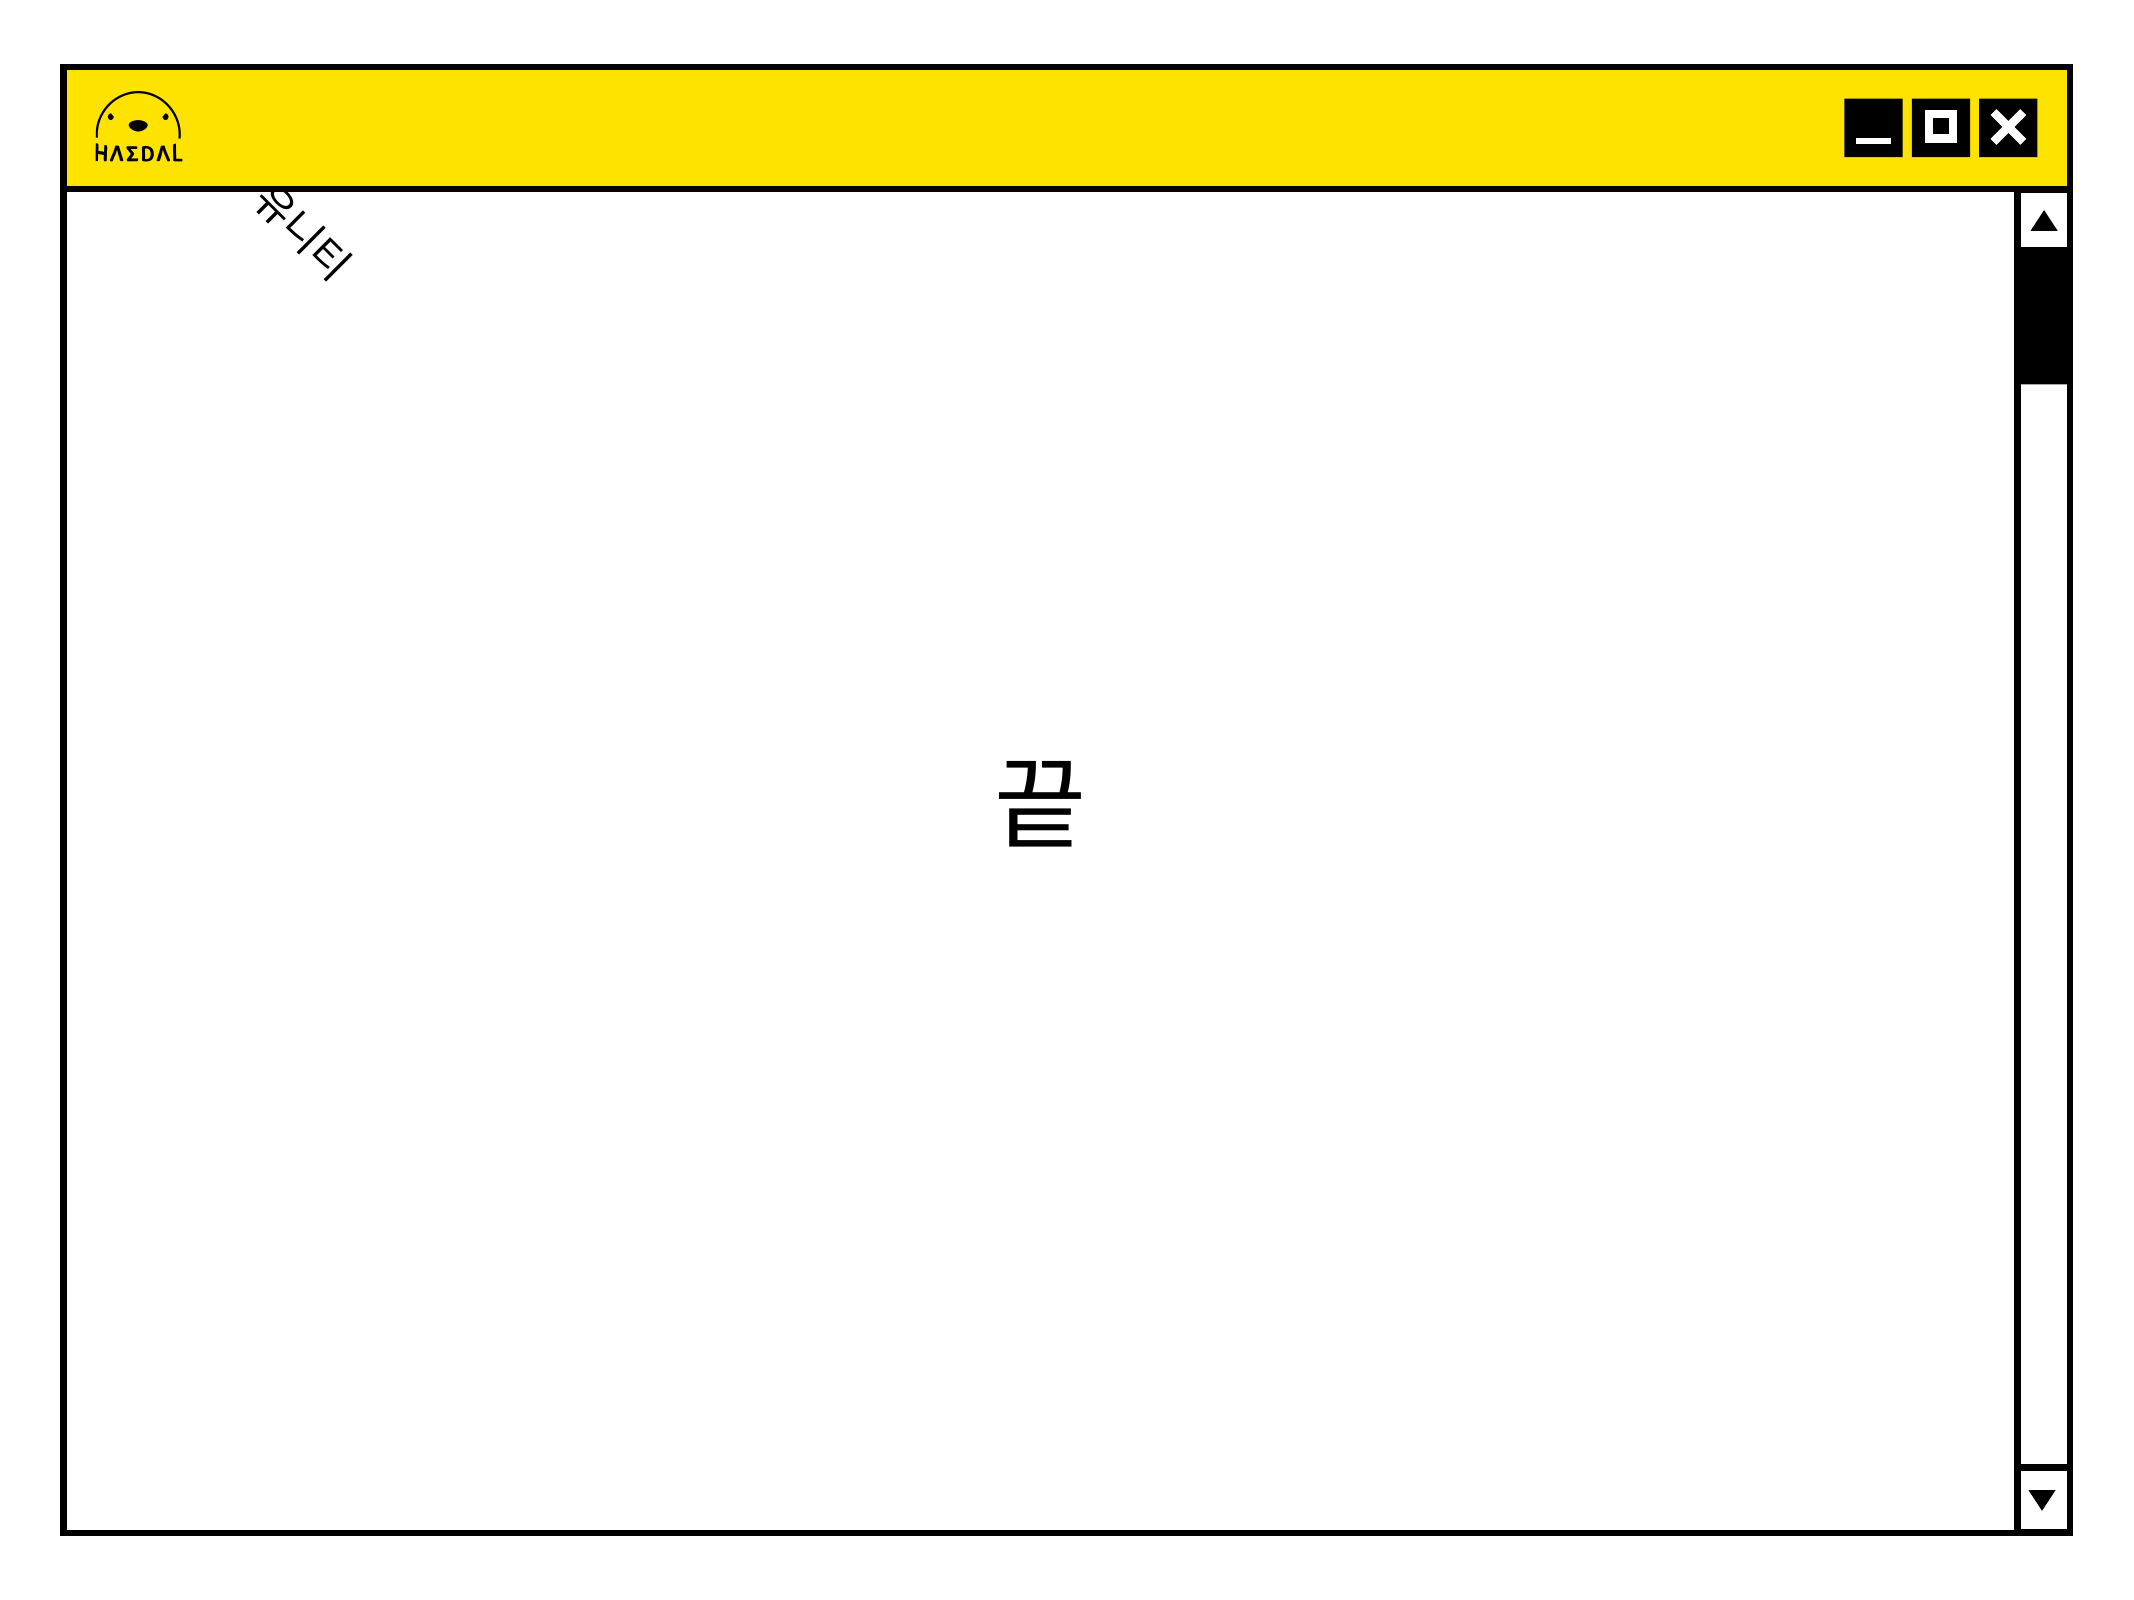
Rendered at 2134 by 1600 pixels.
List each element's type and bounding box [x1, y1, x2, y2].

text_box [63, 66, 2072, 1533]
